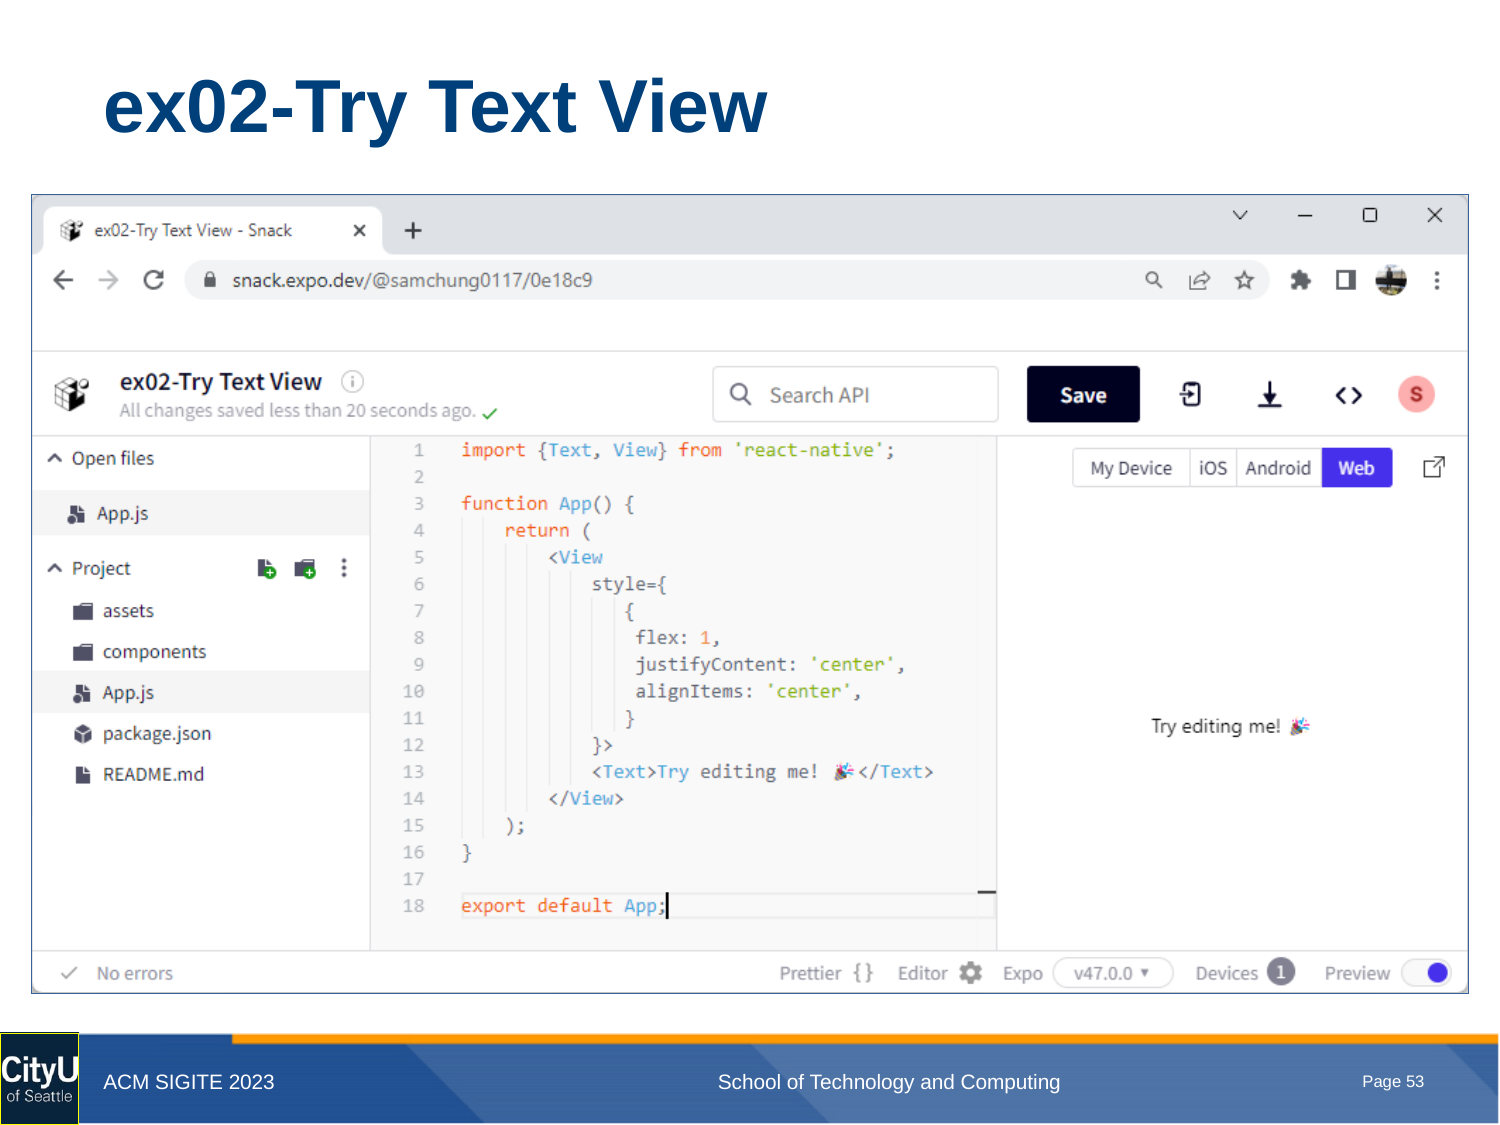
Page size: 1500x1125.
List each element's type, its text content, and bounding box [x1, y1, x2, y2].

title ex02-Try Text View [88, 49, 1451, 192]
picture [1, 1034, 78, 1124]
picture [0, 1032, 1500, 1125]
picture [31, 194, 1469, 994]
